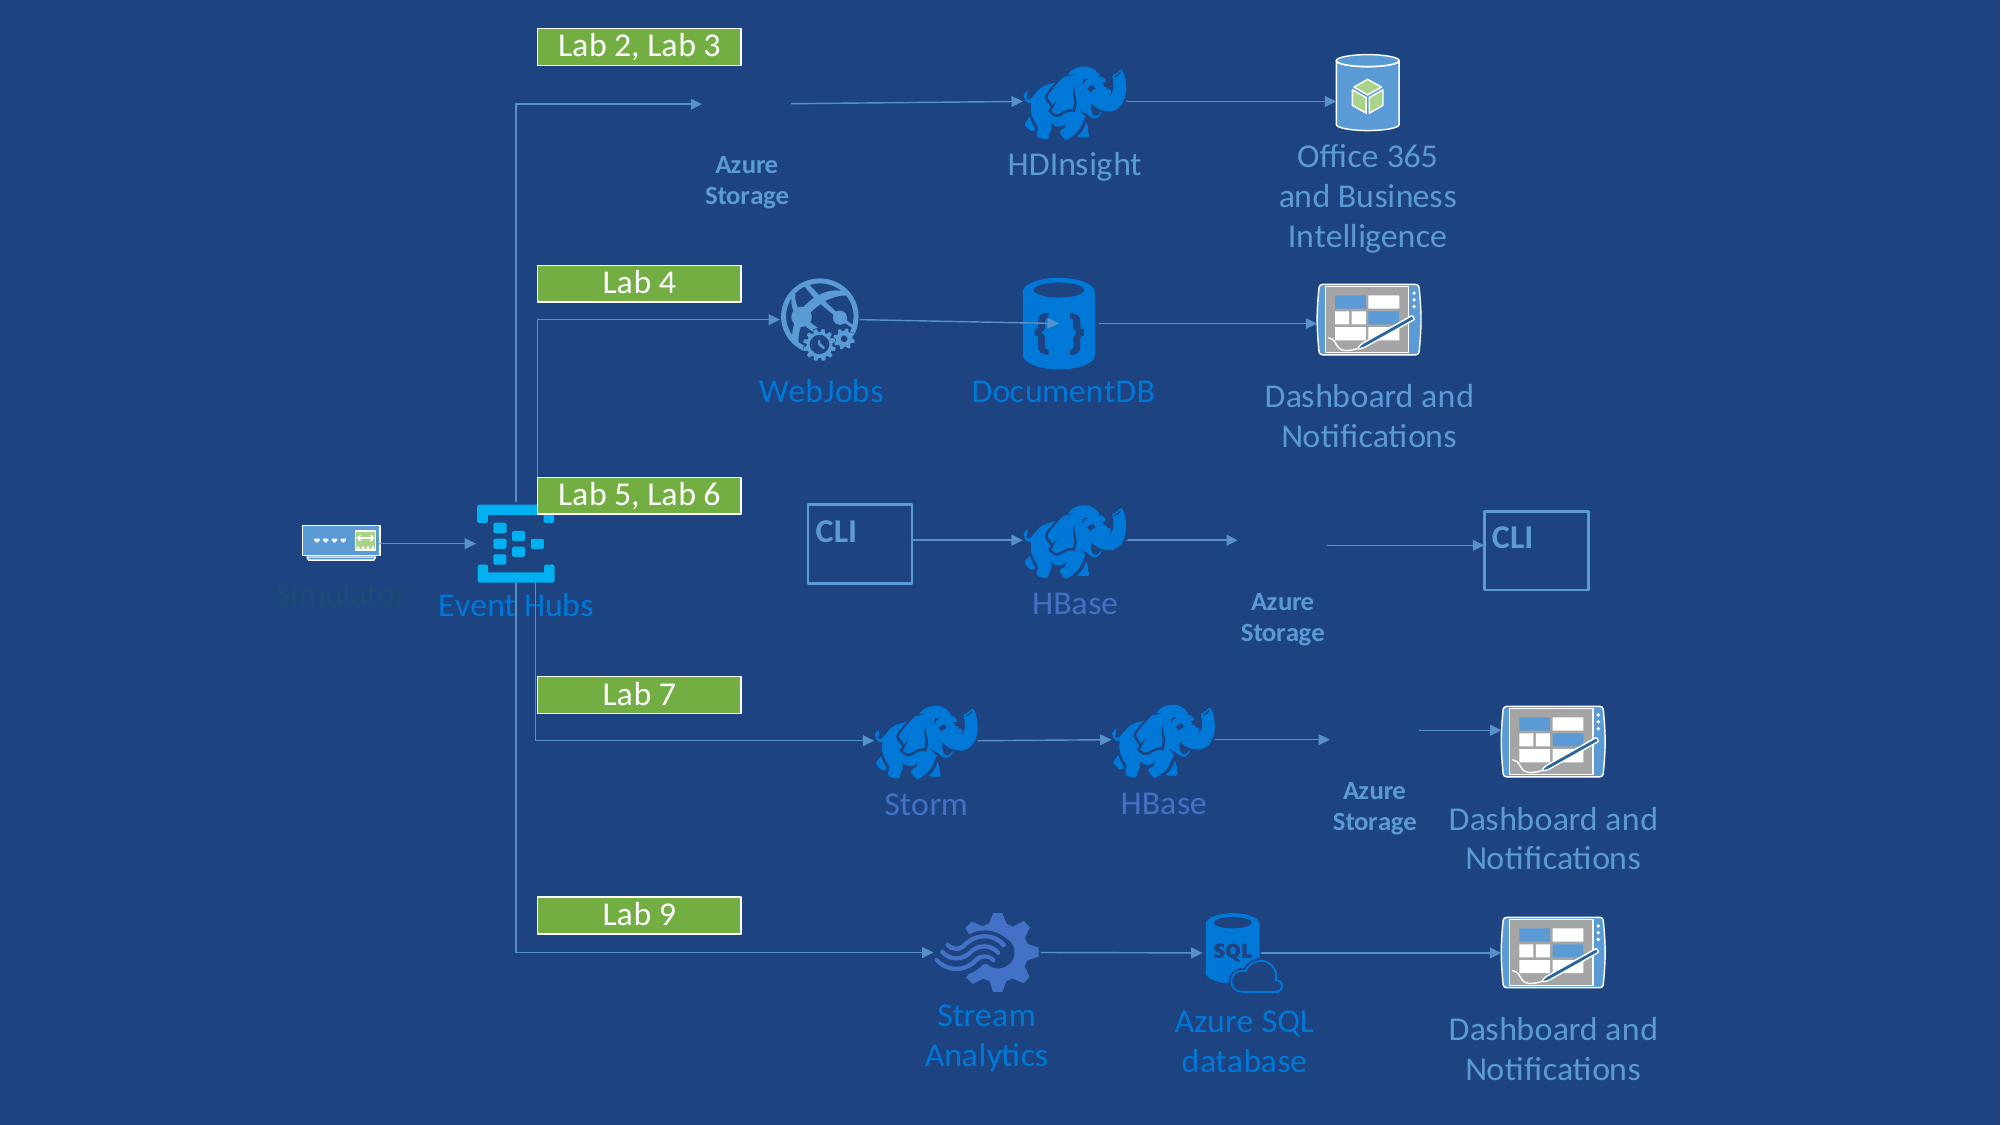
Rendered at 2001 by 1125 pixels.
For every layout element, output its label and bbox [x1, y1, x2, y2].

picture [255, 14, 1682, 1107]
